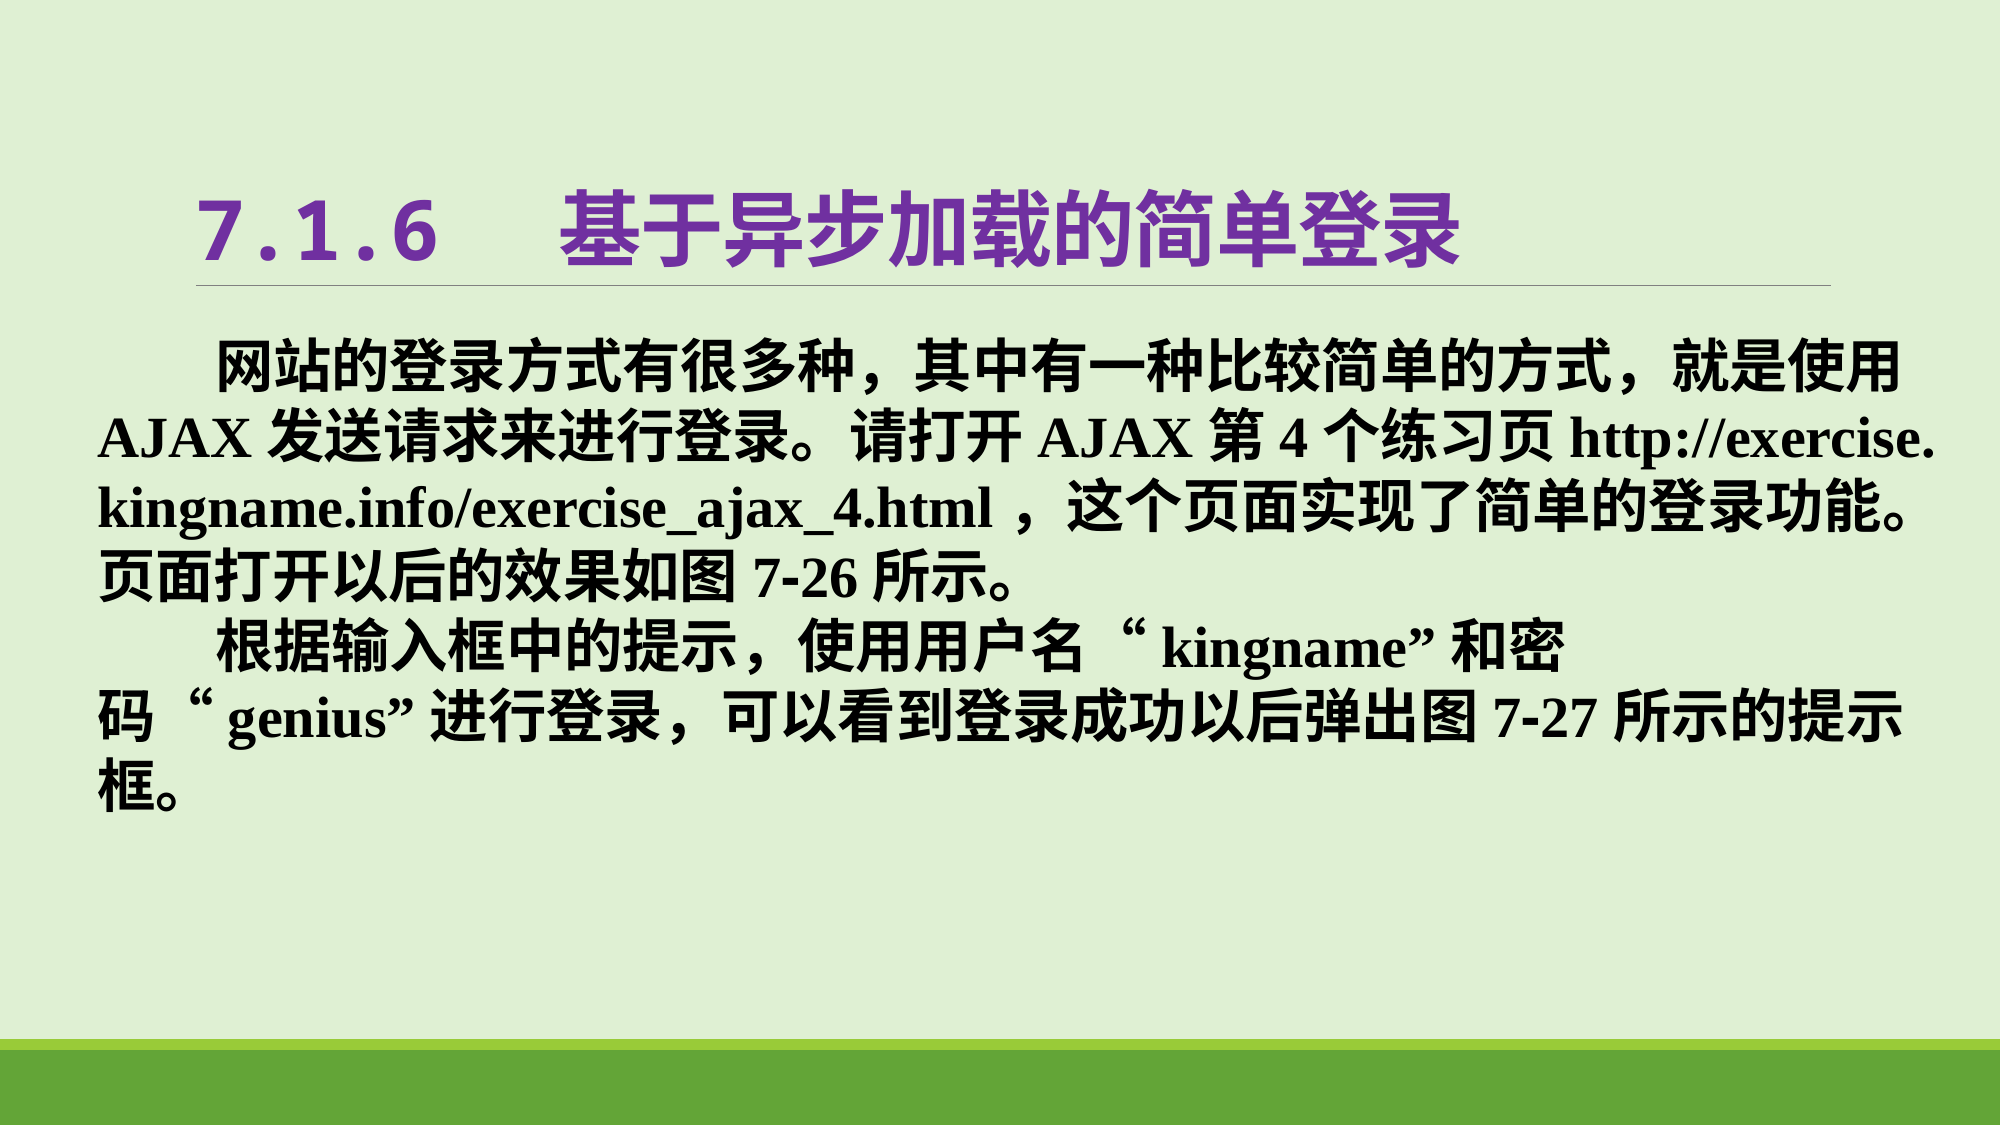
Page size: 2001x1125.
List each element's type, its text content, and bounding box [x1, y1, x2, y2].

list 网站的登录方式有很多种，其中有一种比较简单的方式，就是使用AJAX发送请求来进行登录。请打开AJAX第4个练习页http://exercise. kingname.info/exercise_ajax_4.html，这个页面实现了简单的登录功能。页面打开以后的效果如图7-26所示。 根据输入框中的提示，使用用户名“kingname”和密码“genius”进行登录，可以看到登录成功以后弹出图7-27所示的提示框。 [82, 247, 1971, 901]
title 7.1.6 基于异步加载的简单登录 [180, 47, 1830, 247]
